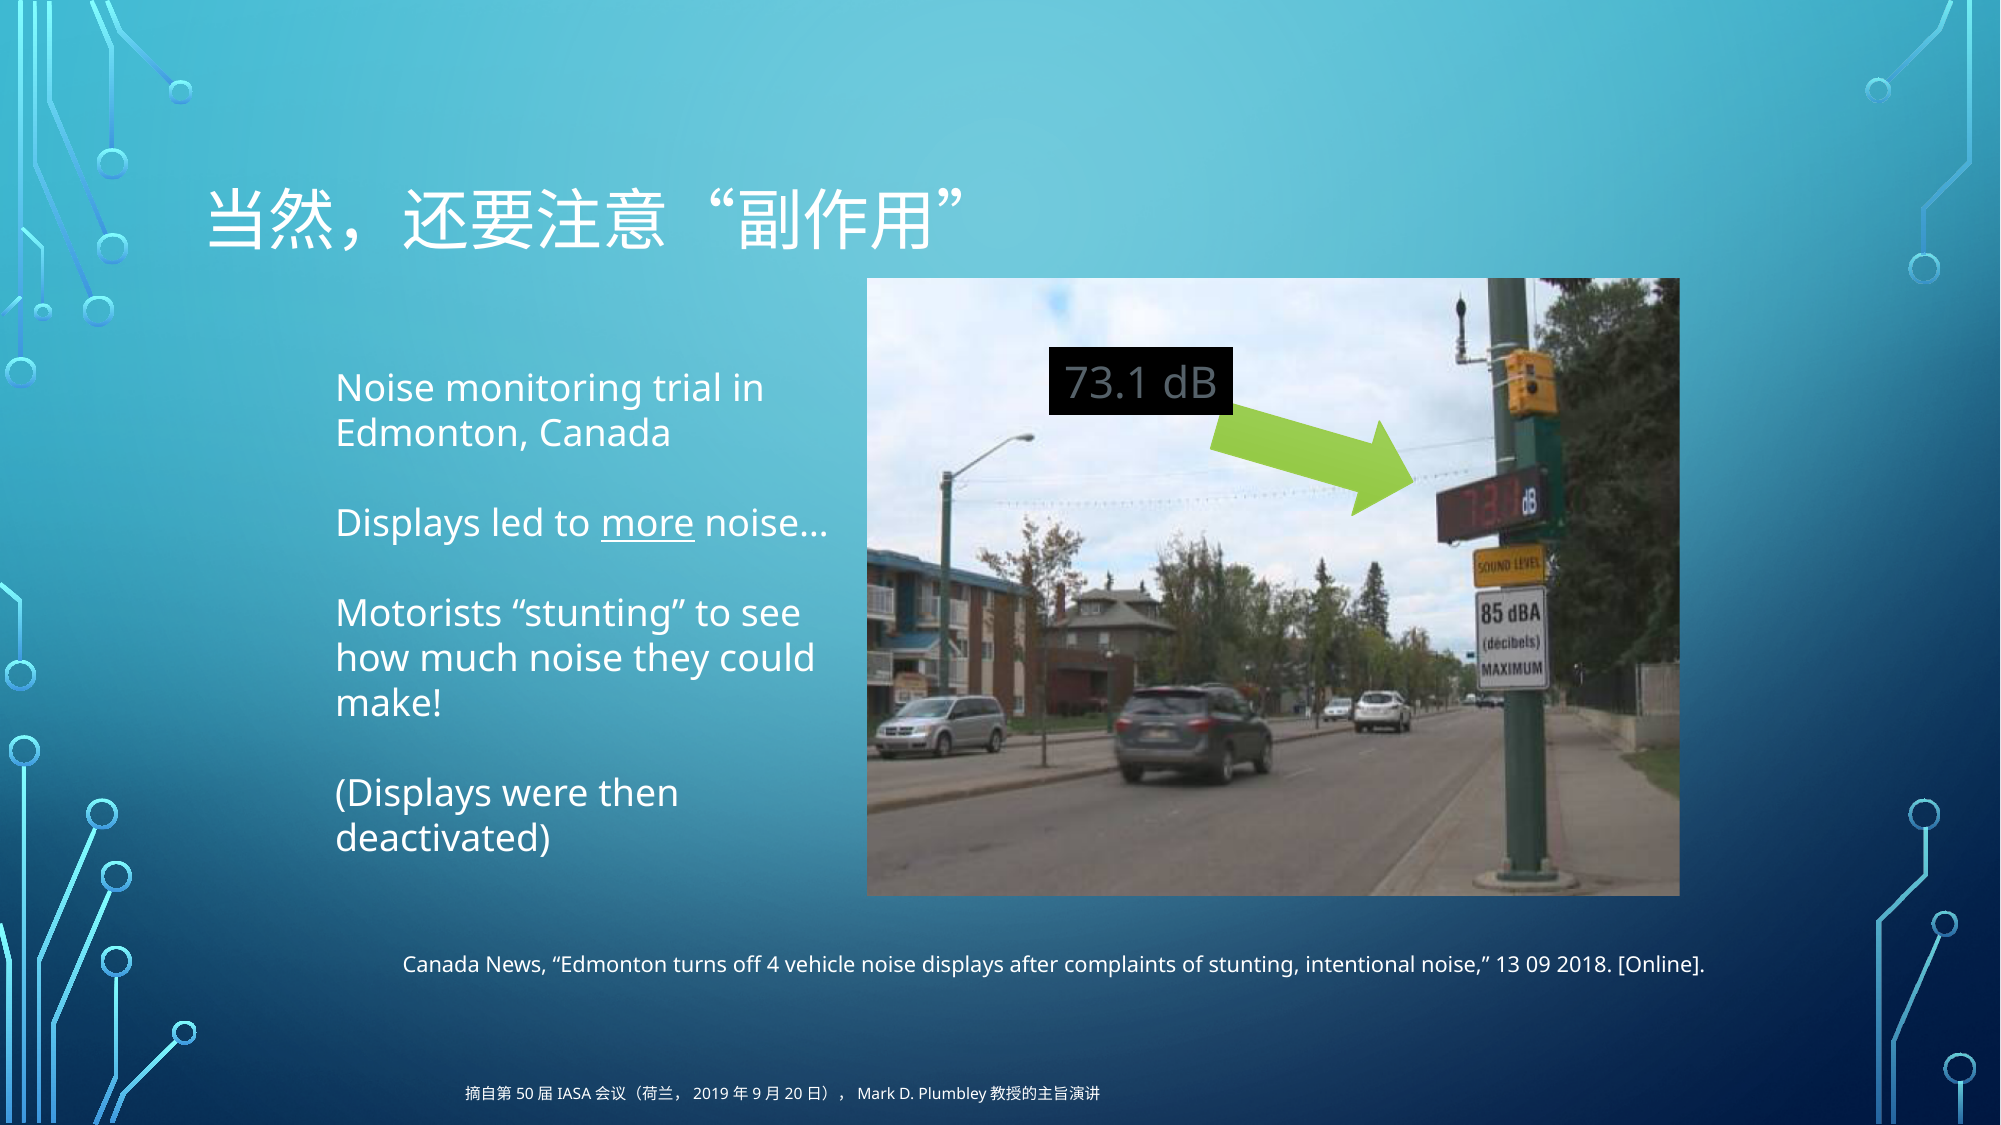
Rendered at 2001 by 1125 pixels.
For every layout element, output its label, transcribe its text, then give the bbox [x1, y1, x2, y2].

picture [866, 278, 1680, 896]
title 当然，还要注意“副作用” [187, 101, 1813, 344]
text_box Canada News, “Edmonton turns off 4 vehicle noise displays after complaints of stunting, intentional noise,” 13 09 2018. [Online]. [387, 943, 1723, 985]
text_box 摘自第50届IASA会议（荷兰，2019年9月20日），Mark D. Plumbley教授的主旨演讲 [450, 1076, 1116, 1110]
text_box Noise monitoring trial in Edmonton, Canada Displays led to more noise… Motorists “stunting” to see how much noise they could make! (Displays were then deactivated) [320, 356, 850, 867]
